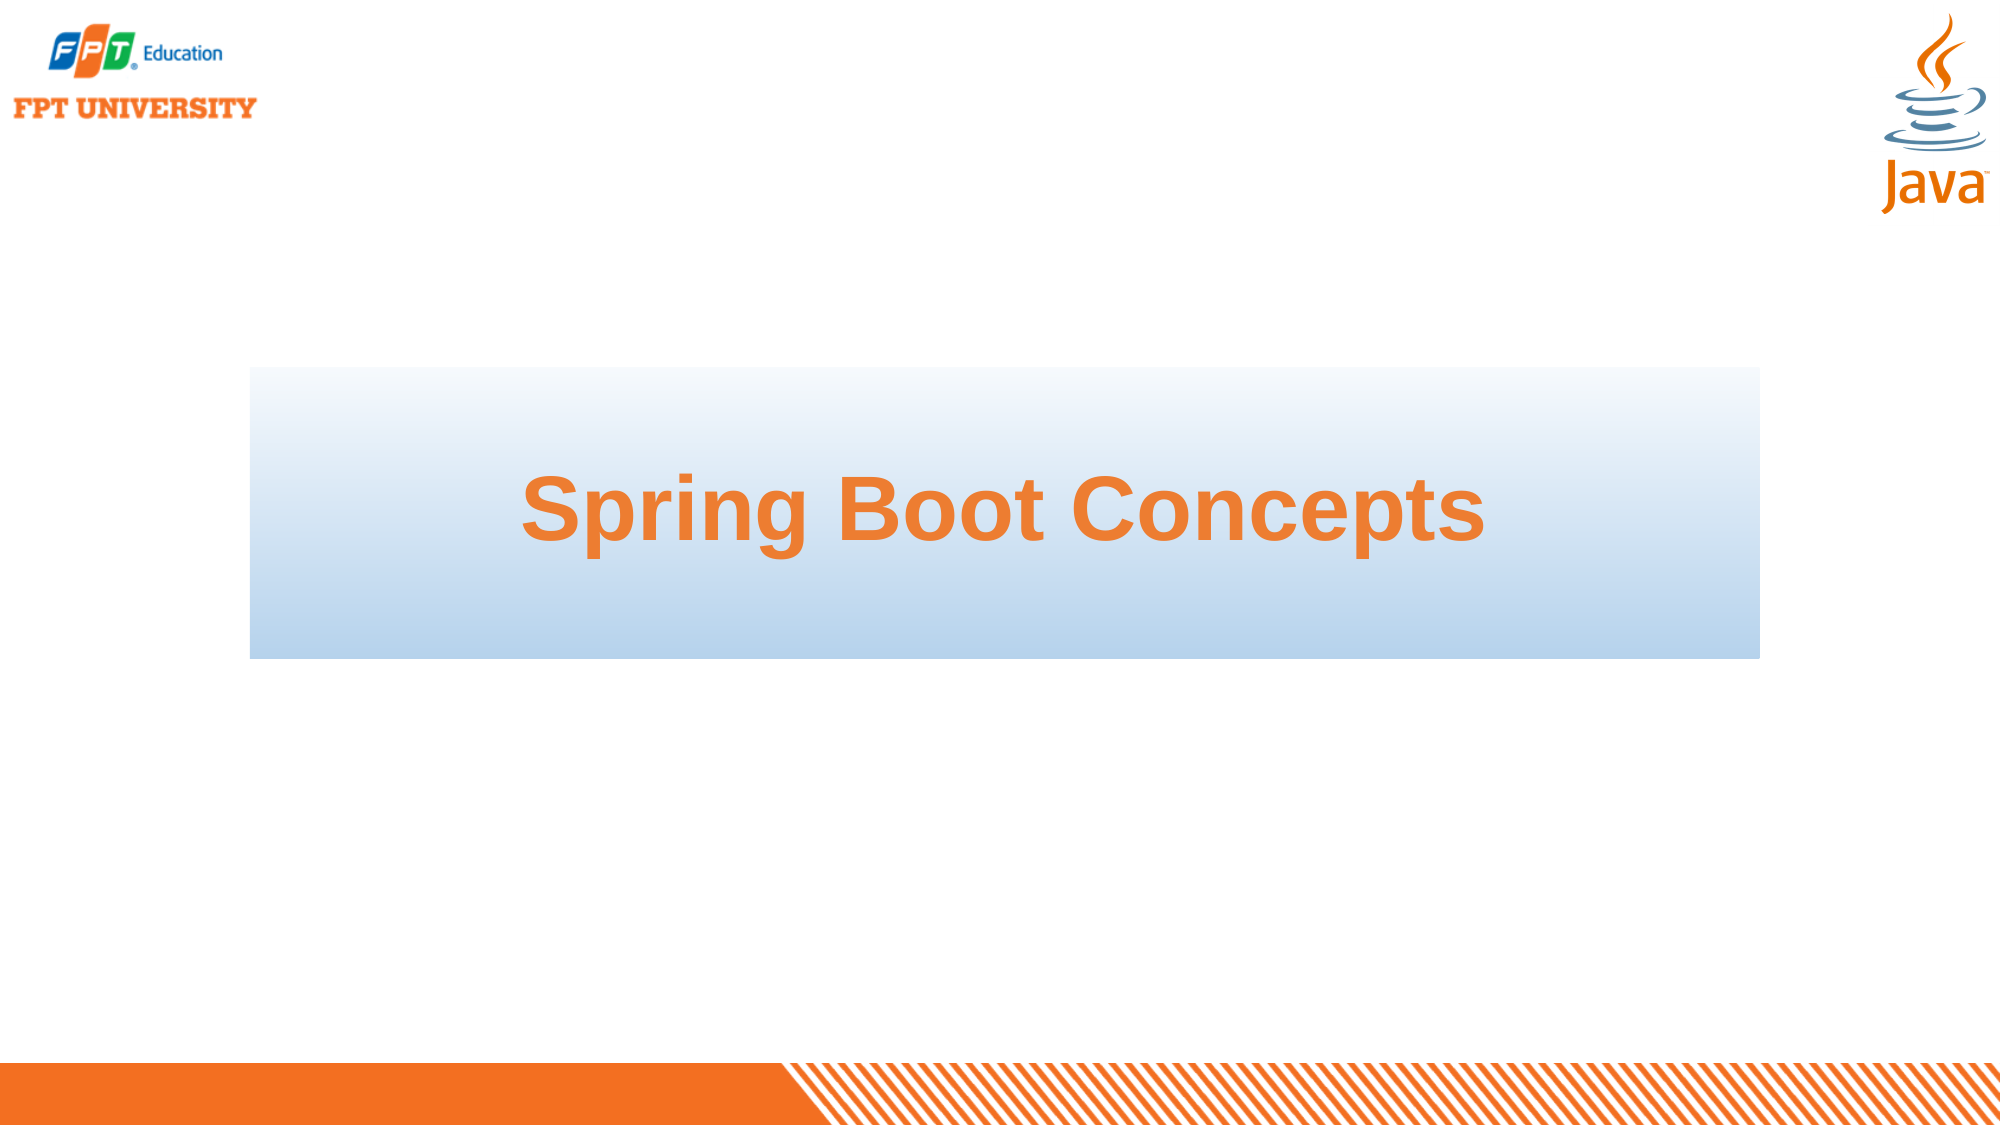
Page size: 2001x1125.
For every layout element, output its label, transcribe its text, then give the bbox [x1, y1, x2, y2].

picture [4, 5, 267, 133]
picture [0, 1063, 2000, 1125]
picture [1868, 4, 2000, 226]
title Spring Boot Concepts [249, 367, 1760, 659]
